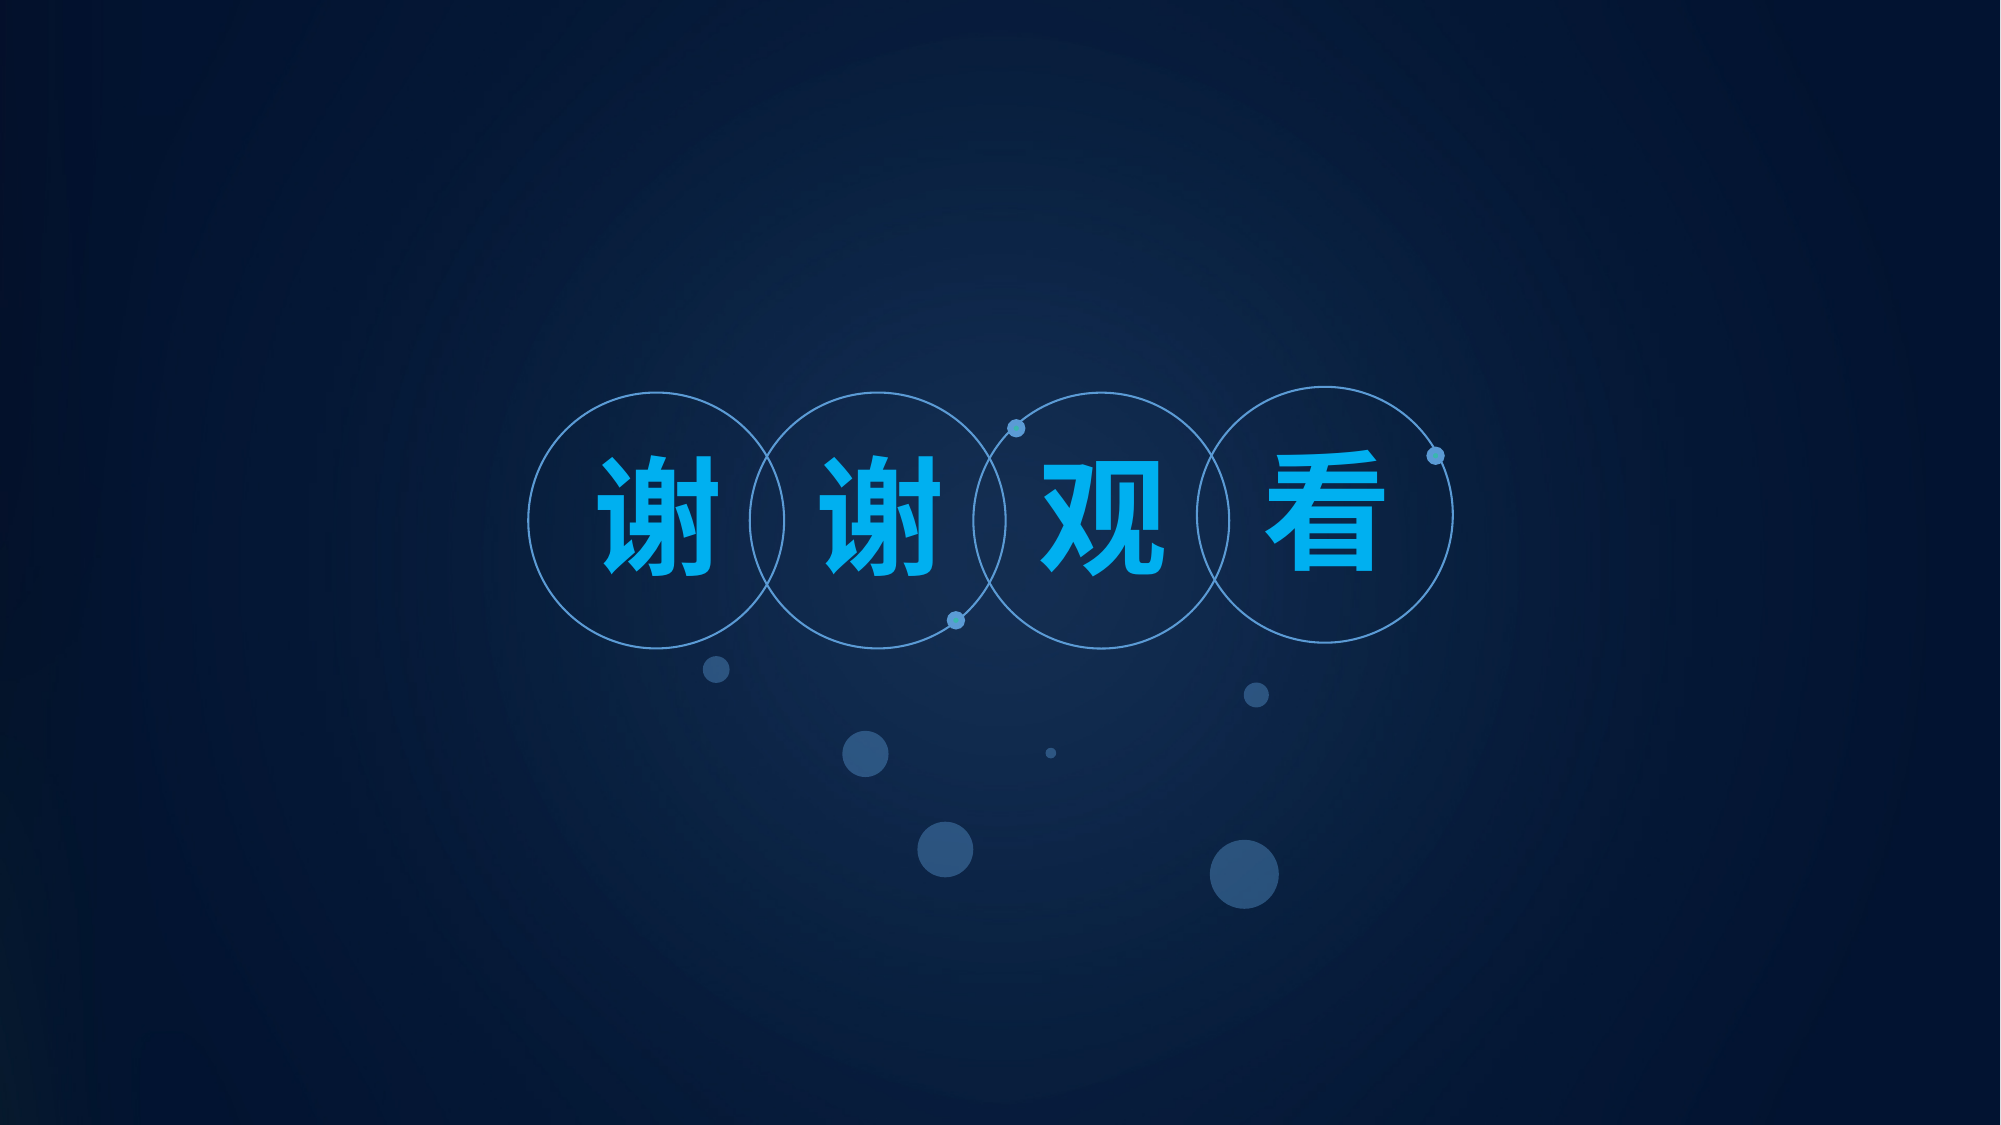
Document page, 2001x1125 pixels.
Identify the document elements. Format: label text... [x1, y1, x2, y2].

text_box [1009, 421, 1024, 436]
text_box 谢 [800, 428, 959, 599]
picture [0, 0, 2001, 1125]
text_box [916, 820, 975, 879]
text_box 观 [1024, 428, 1183, 599]
text_box [1242, 681, 1270, 709]
text_box [841, 729, 890, 779]
text_box [748, 391, 989, 650]
text_box [1195, 385, 1454, 644]
text_box [1044, 746, 1058, 760]
text_box [972, 391, 1215, 650]
text_box [948, 613, 963, 628]
text_box 看 [1247, 422, 1407, 593]
text_box [1208, 838, 1280, 910]
text_box [1428, 448, 1443, 463]
text_box [527, 391, 767, 650]
text_box [701, 655, 731, 684]
text_box 谢 [578, 428, 738, 599]
